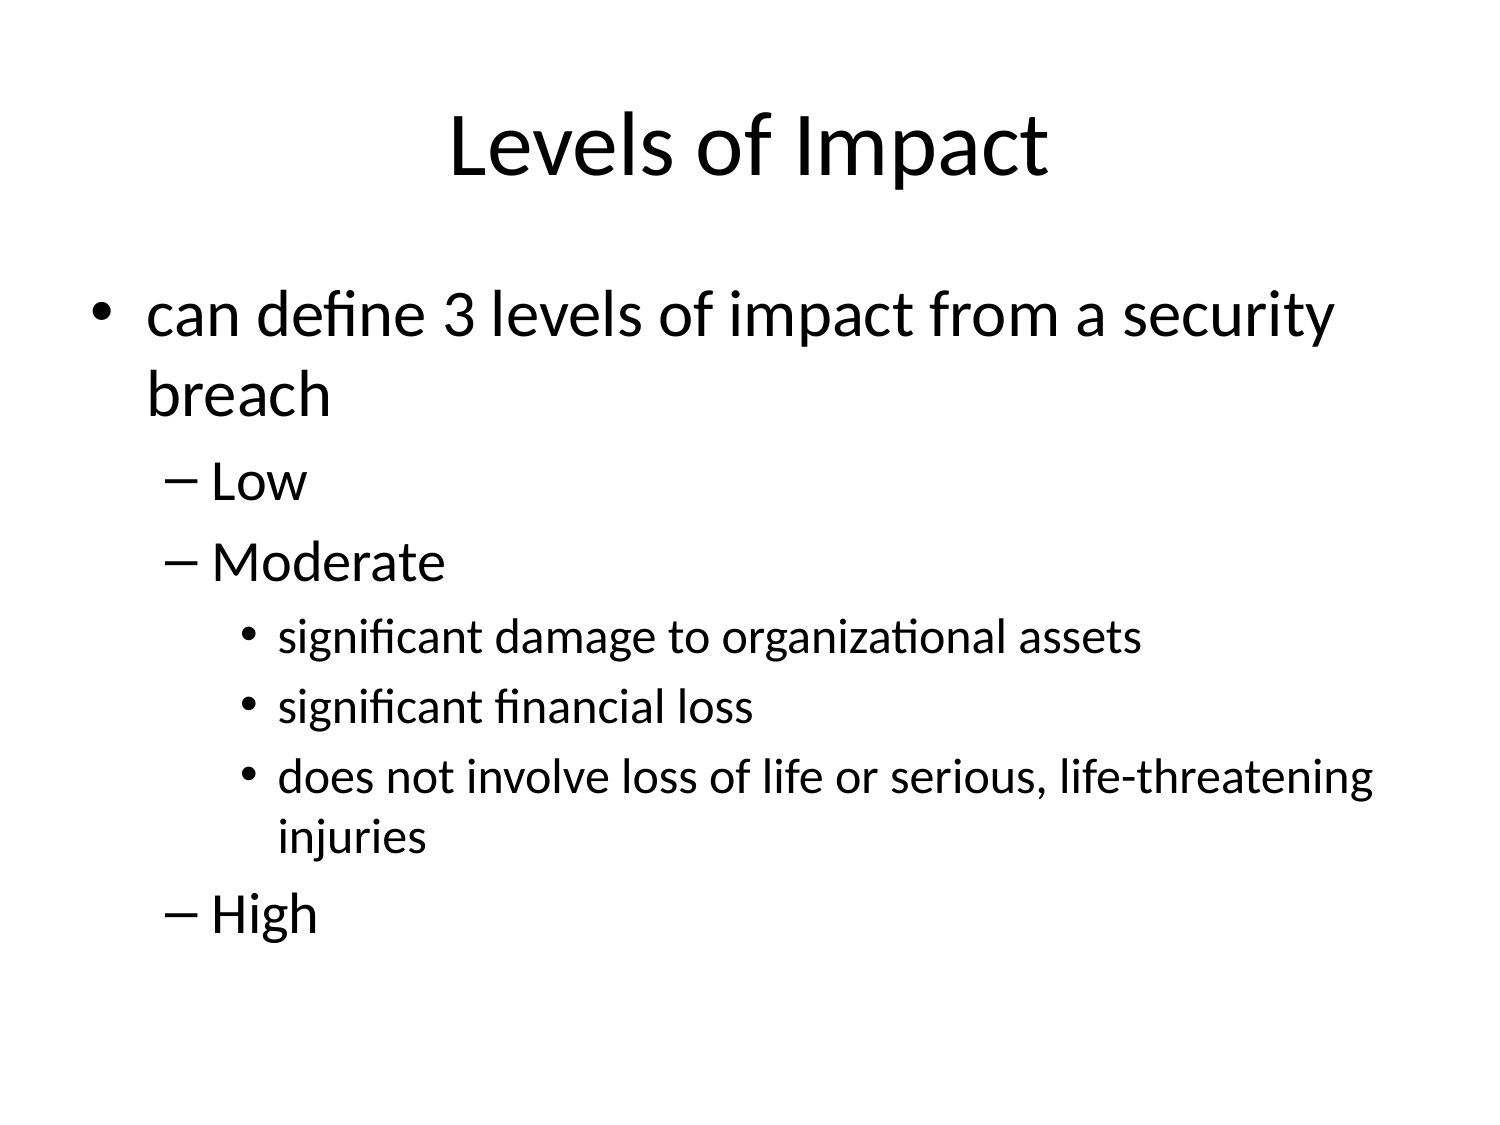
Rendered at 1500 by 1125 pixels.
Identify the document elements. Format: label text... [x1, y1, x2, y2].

list can define 3 levels of impact from a security breach Low Moderate significant damage to organizational assets significant financial loss does not involve loss of life or serious, life-threatening injuries High [75, 262, 1425, 1005]
title Levels of Impact [75, 45, 1425, 233]
